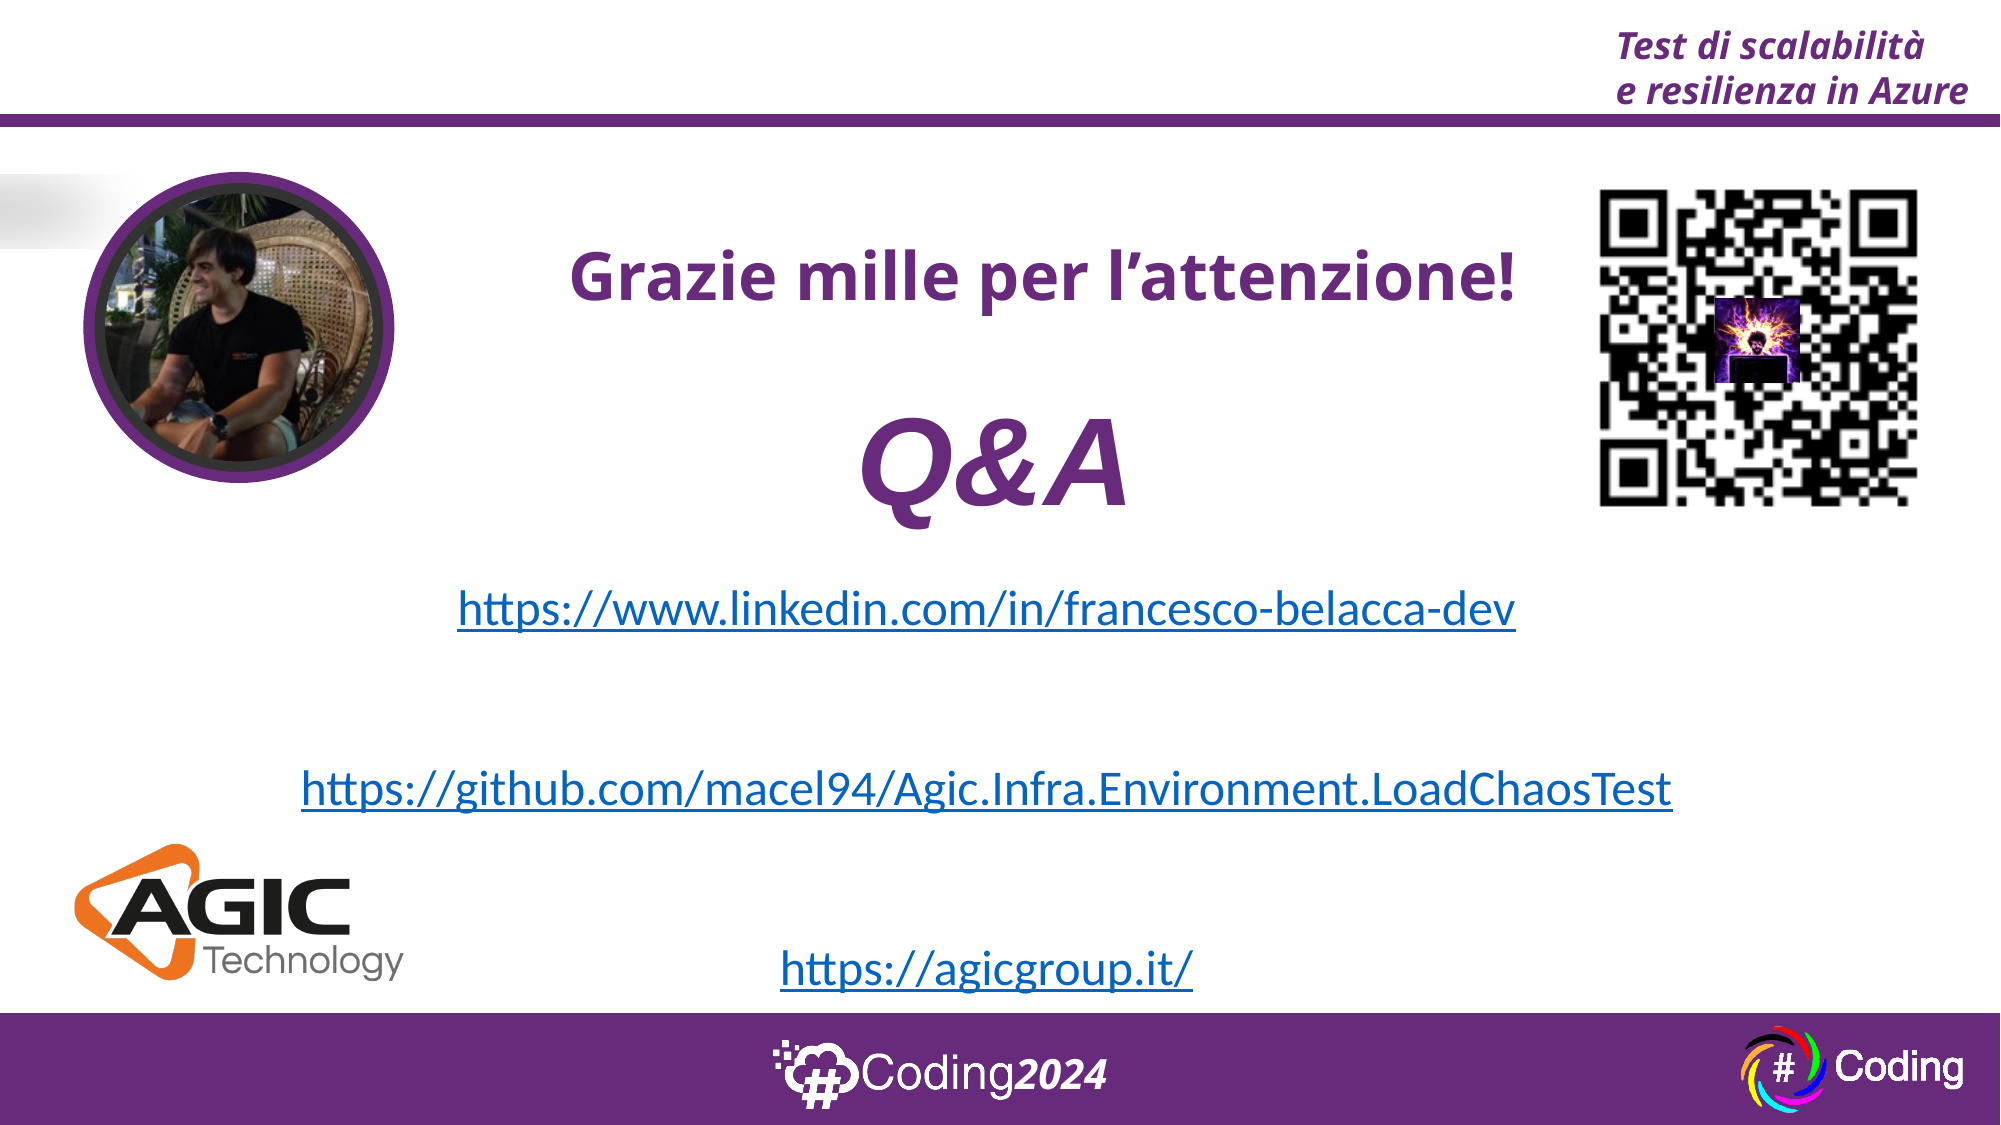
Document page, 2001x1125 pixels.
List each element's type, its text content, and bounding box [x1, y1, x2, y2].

text_box 2024 [995, 1063, 1128, 1124]
picture [1738, 956, 1965, 1125]
text_box Grazie mille per l’attenzione! [553, 226, 1549, 322]
text_box [183, 467, 295, 478]
picture [773, 1040, 1012, 1110]
text_box [182, 177, 295, 188]
picture [99, 188, 378, 467]
text_box https://www.linkedin.com/in/francesco-belacca-dev https://github.com/macel94/Agic.Infra.Environment.LoadChaosTest https://agicgroup.it/ [59, 567, 1914, 1063]
text_box Q&A [840, 373, 1151, 539]
text_box Test di scalabilità e resilienza in Azure [1600, 14, 1985, 119]
picture [70, 842, 407, 983]
text_box [1965, 1013, 2000, 1125]
text_box [0, 1013, 1738, 1125]
picture [1549, 143, 1965, 537]
text_box [378, 270, 390, 385]
text_box [88, 272, 99, 383]
